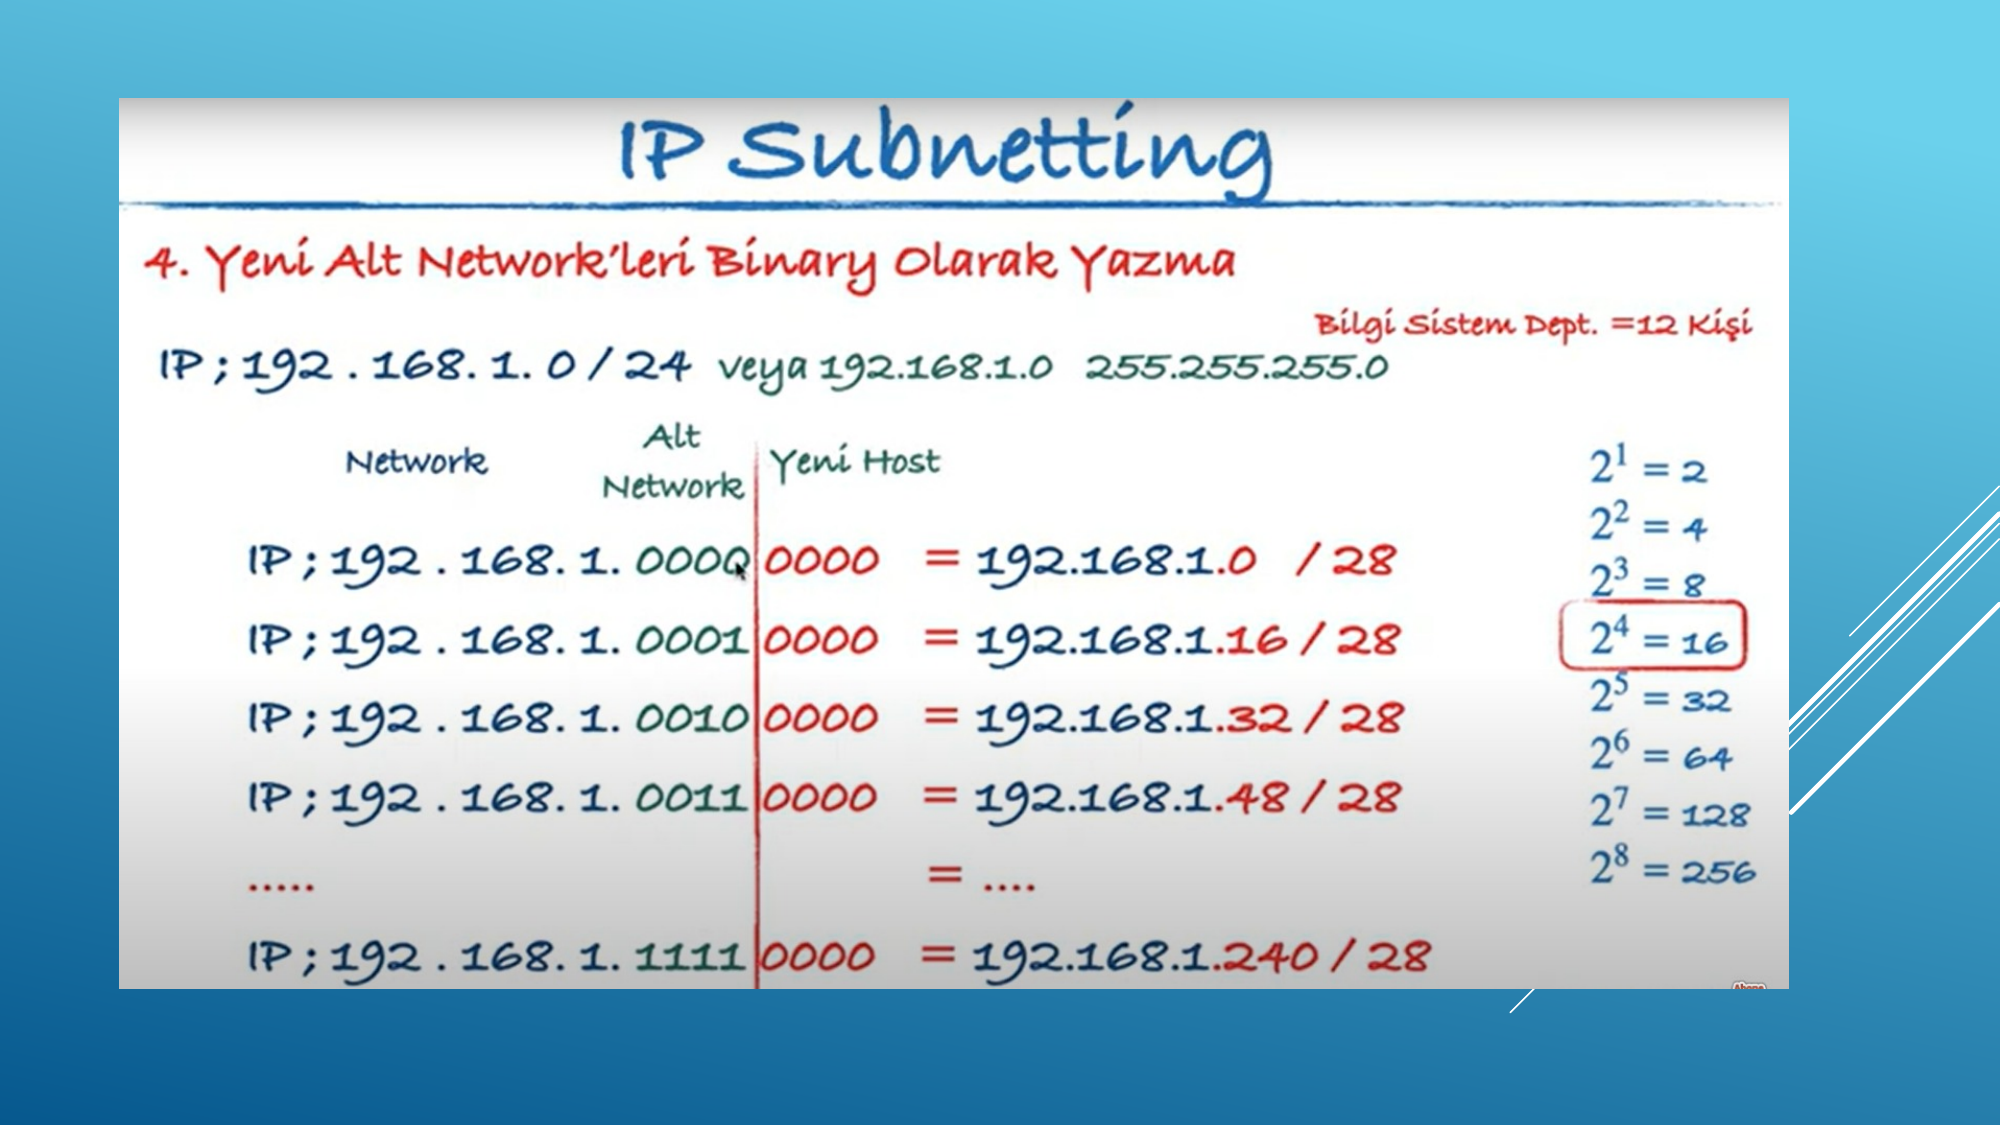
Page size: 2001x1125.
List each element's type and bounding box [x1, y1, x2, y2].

list [119, 98, 1789, 989]
